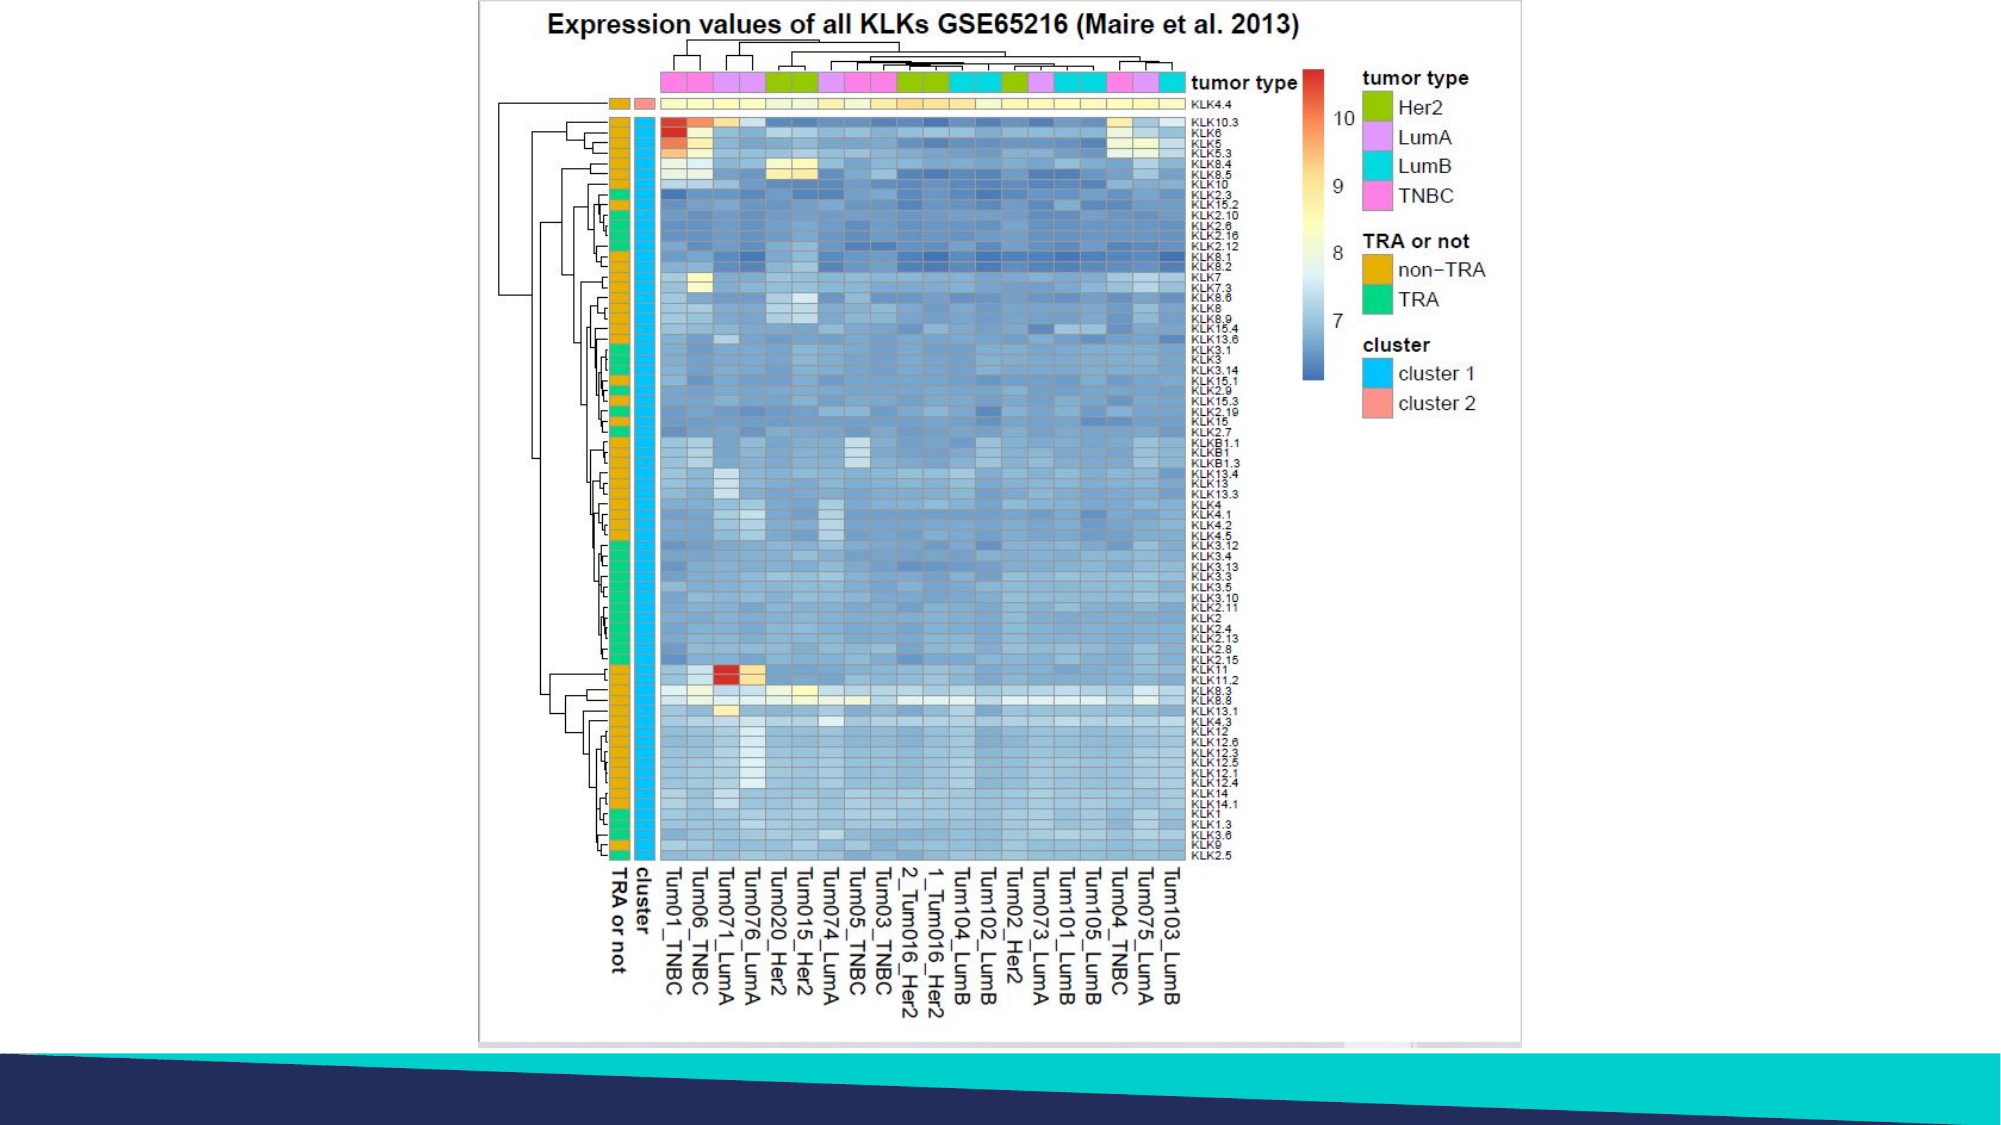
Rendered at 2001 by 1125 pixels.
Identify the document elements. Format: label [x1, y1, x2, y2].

picture [478, 0, 1522, 1049]
